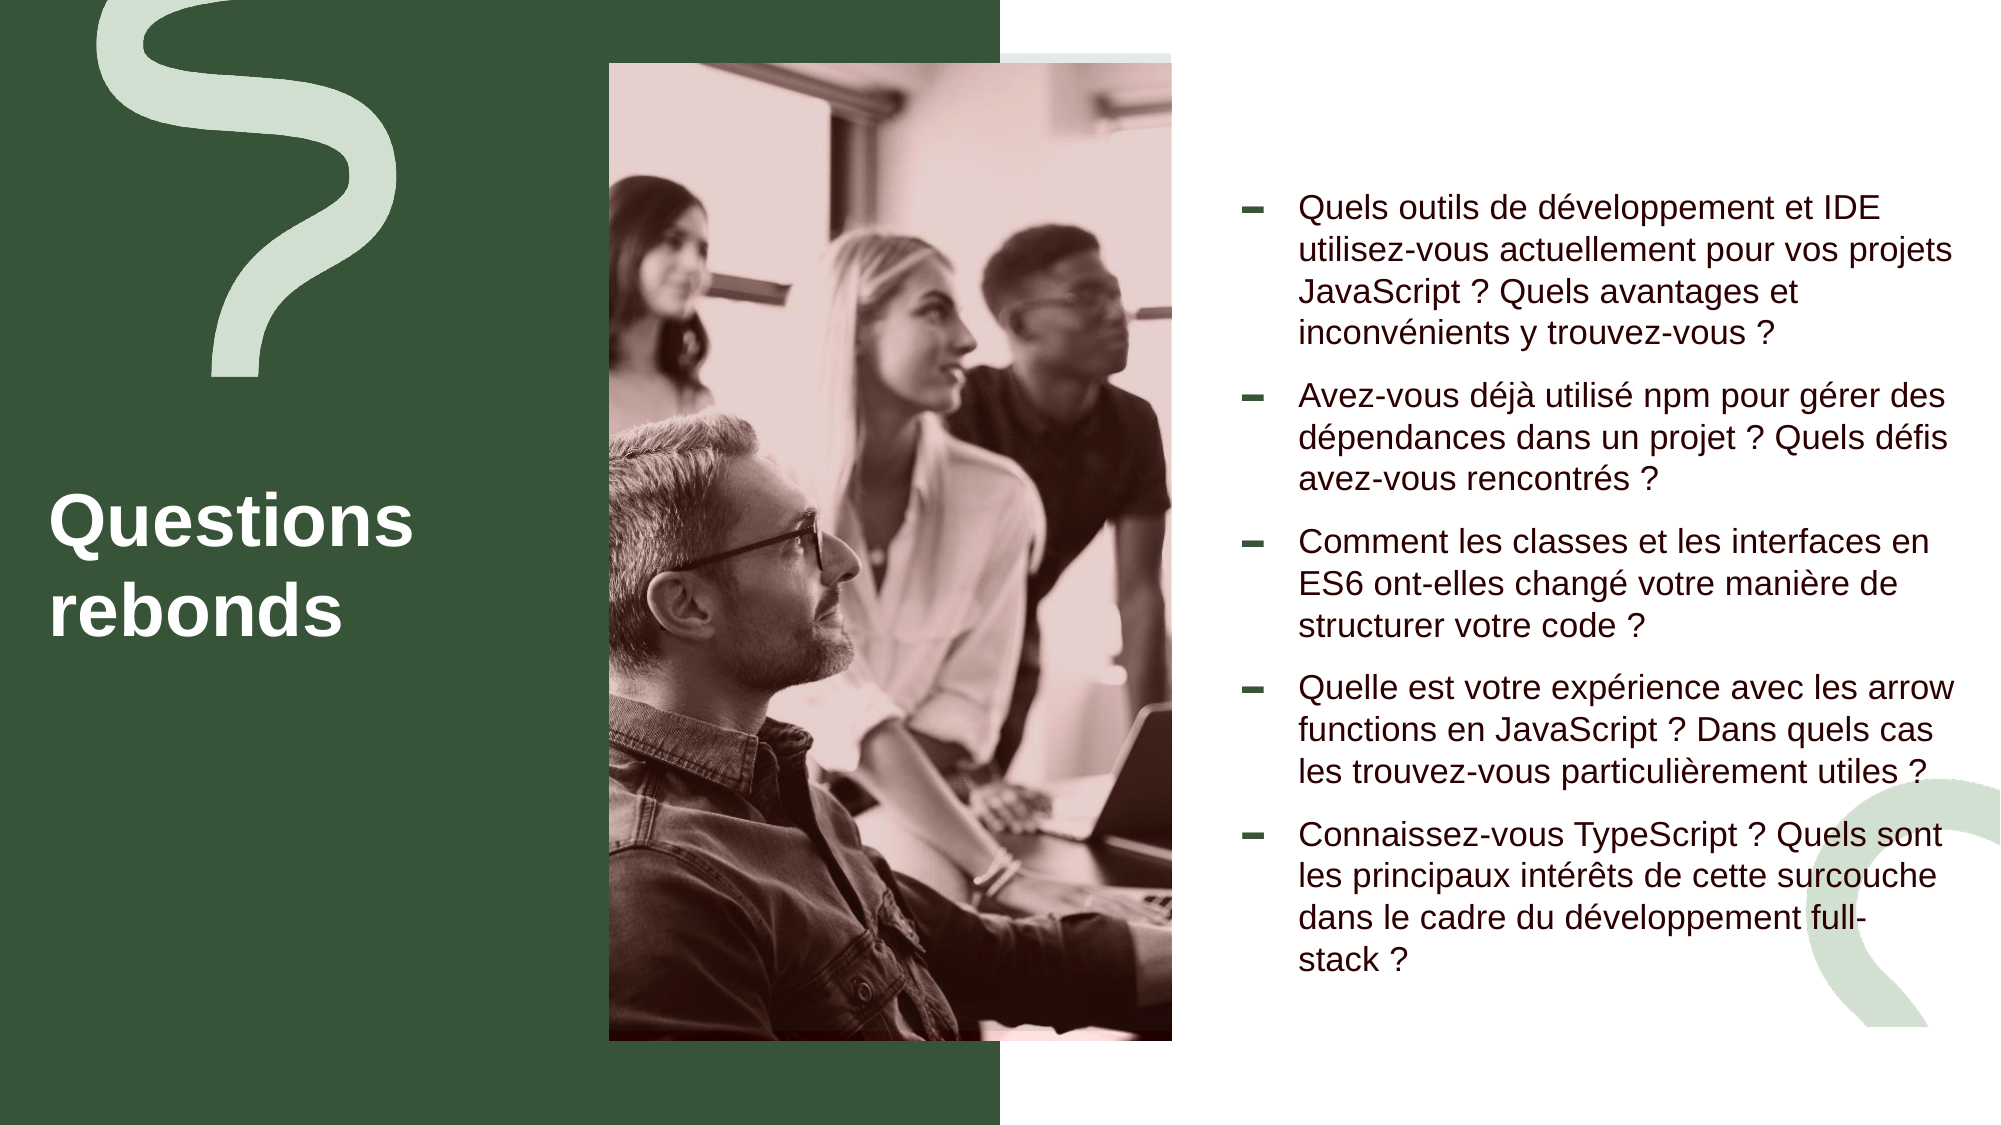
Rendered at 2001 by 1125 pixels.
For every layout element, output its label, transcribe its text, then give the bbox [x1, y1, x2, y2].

list Quels outils de développement et IDE utilisez-vous actuellement pour vos projets JavaScript ? Quels avantages et inconvénients y trouvez-vous ? Avez-vous déjà utilisé npm pour gérer des dépendances dans un projet ? Quels défis avez-vous rencontrés ? Comment les classes et les interfaces en ES6 ont-elles changé votre manière de structurer votre code ? Quelle est votre expérience avec les arrow functions en JavaScript ? Dans quels cas les trouvez-vous particulièrement utiles ? Connaissez-vous TypeScript ? Quels sont les principaux intérêts de cette surcouche dans le cadre du développement full-stack ? [1225, 177, 1976, 987]
title Questions rebonds [48, 453, 557, 760]
picture [609, 63, 1172, 1041]
picture [1776, 765, 2001, 1027]
picture [96, 0, 445, 377]
